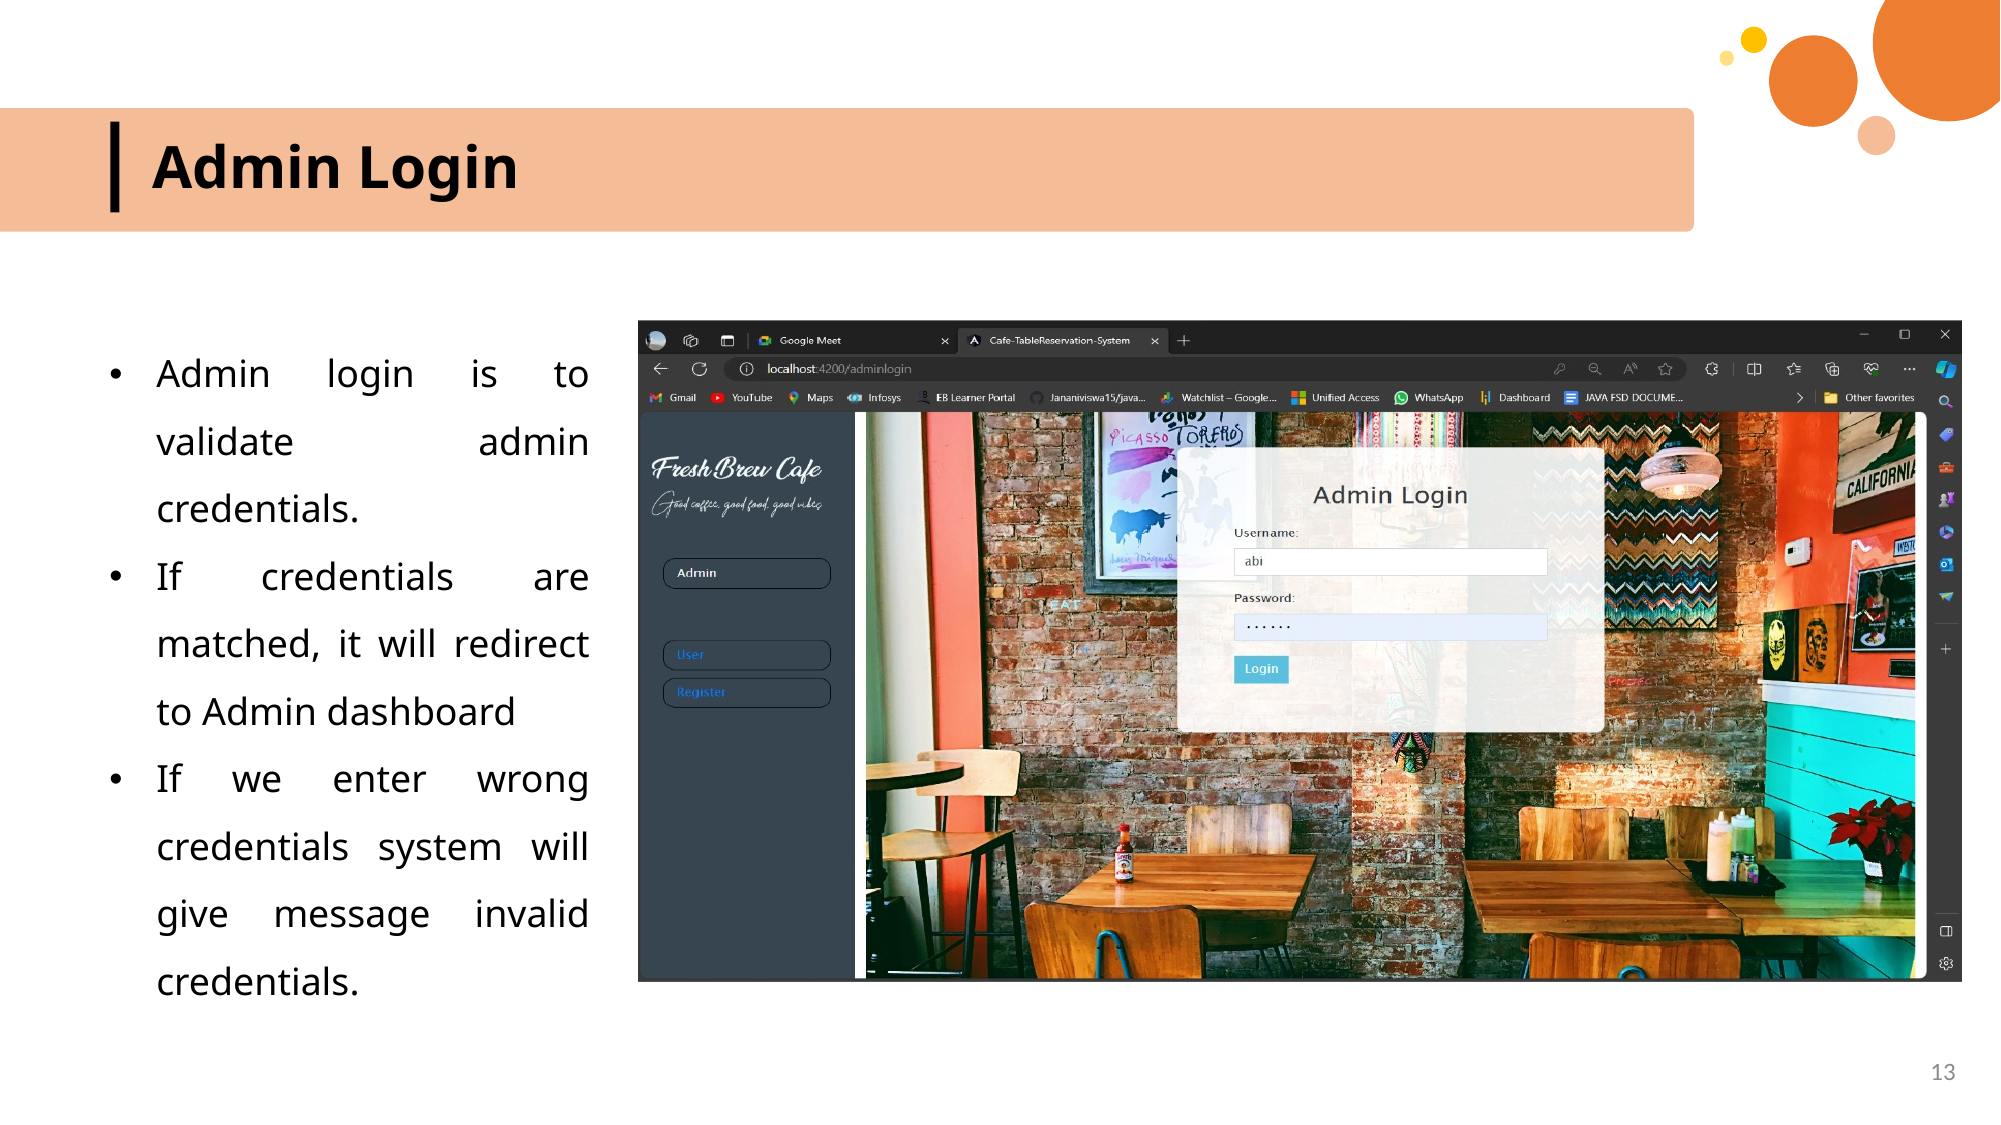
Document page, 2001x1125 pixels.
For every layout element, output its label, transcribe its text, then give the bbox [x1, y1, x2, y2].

text_box Admin login is to validate admin credentials. If credentials are matched, it will redirect to Admin dashboard If we enter wrong credentials system will give message invalid credentials. [94, 320, 605, 1011]
picture [638, 320, 1962, 982]
title Admin Login [137, 108, 1677, 232]
slide_number 13 [1520, 1040, 1971, 1101]
